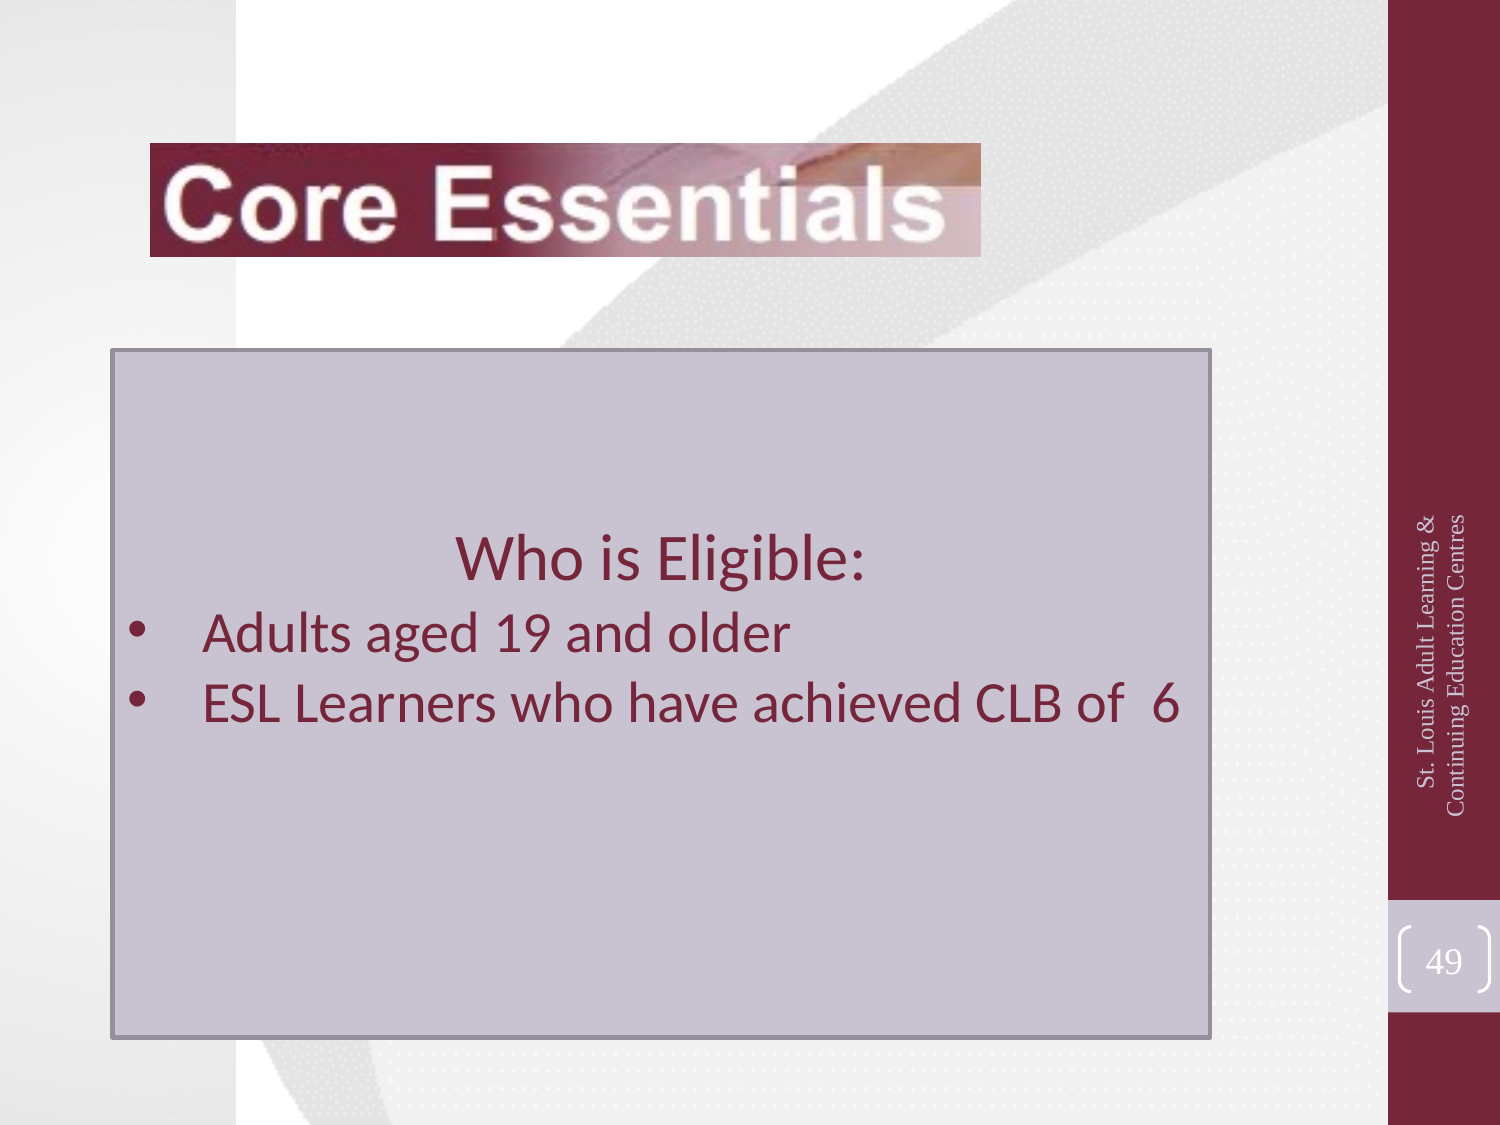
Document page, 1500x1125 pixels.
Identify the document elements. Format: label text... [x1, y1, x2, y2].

picture [149, 0, 1388, 1125]
text_box Who is Eligible: Adults aged 19 and older ESL Learners who have achieved CLB of 6 [110, 348, 233, 1040]
footer St. Louis Adult Learning & Continuing Education Centres [1408, 500, 1469, 889]
slide_number 49 [1399, 925, 1492, 994]
